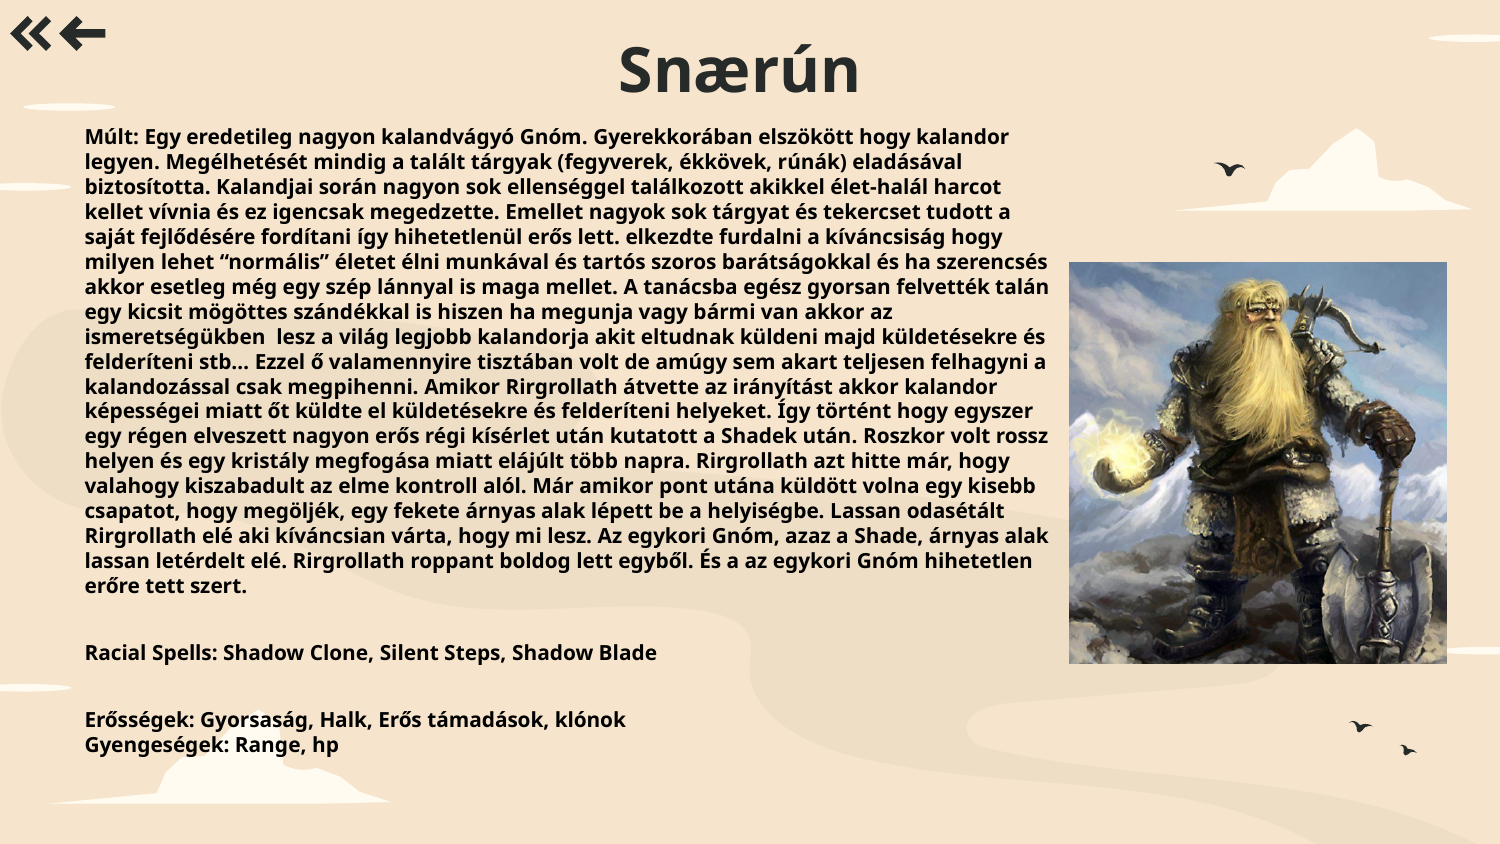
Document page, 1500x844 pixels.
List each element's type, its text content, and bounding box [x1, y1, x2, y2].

picture [1069, 262, 1447, 665]
text_box Múlt: Egy eredetileg nagyon kalandvágyó Gnóm. Gyerekkorában elszökött hogy kalandor legyen. Megélhetését mindig a talált tárgyak (fegyverek, ékkövek, rúnák) eladásával biztosította. Kalandjai során nagyon sok ellenséggel találkozott akikkel élet-halál harcot kellet vívnia és ez igencsak megedzette. Emellet nagyok sok tárgyat és tekercset tudott a saját fejlődésére fordítani így hihetetlenül erős lett. elkezdte furdalni a kíváncsiság hogy milyen lehet “normális” életet élni munkával és tartós szoros barátságokkal és ha szerencsés akkor esetleg még egy szép lánnyal is maga mellet. A tanácsba egész gyorsan felvették talán egy kicsit mögöttes szándékkal is hiszen ha megunja vagy bármi van akkor az ismeretségükben lesz a világ legjobb kalandorja akit eltudnak küldeni majd küldetésekre és felderíteni stb… Ezzel ő valamennyire tisztában volt de amúgy sem akart teljesen felhagyni a kalandozással csak megpihenni. Amikor Rirgrollath átvette az irányítást akkor kalandor képességei miatt őt küldte el küldetésekre és felderíteni helyeket. Így történt hogy egyszer egy régen elveszett nagyon erős régi kísérlet után kutatott a Shadek után. Roszkor volt rossz helyen és egy kristály megfogása miatt elájúlt több napra. Rirgrollath azt hitte már, hogy valahogy kiszabadult az elme kontroll alól. Már amikor pont utána küldött volna egy kisebb csapatot, hogy megöljék, egy fekete árnyas alak lépett be a helyiségbe. Lassan odasétált Rirgrollath elé aki kíváncsian várta, hogy mi lesz. Az egykori Gnóm, azaz a Shade, árnyas alak lassan letérdelt elé. Rirgrollath roppant boldog lett egyből. És a az egykori Gnóm hihetetlen erőre tett szert. Racial Spells: Shadow Clone, Silent Steps, Shadow Blade Erősségek: Gyorsaság, Halk, Erős támadások, klónok Gyengeségek: Range, hp [69, 108, 1070, 711]
title Snærún [108, 14, 1372, 109]
